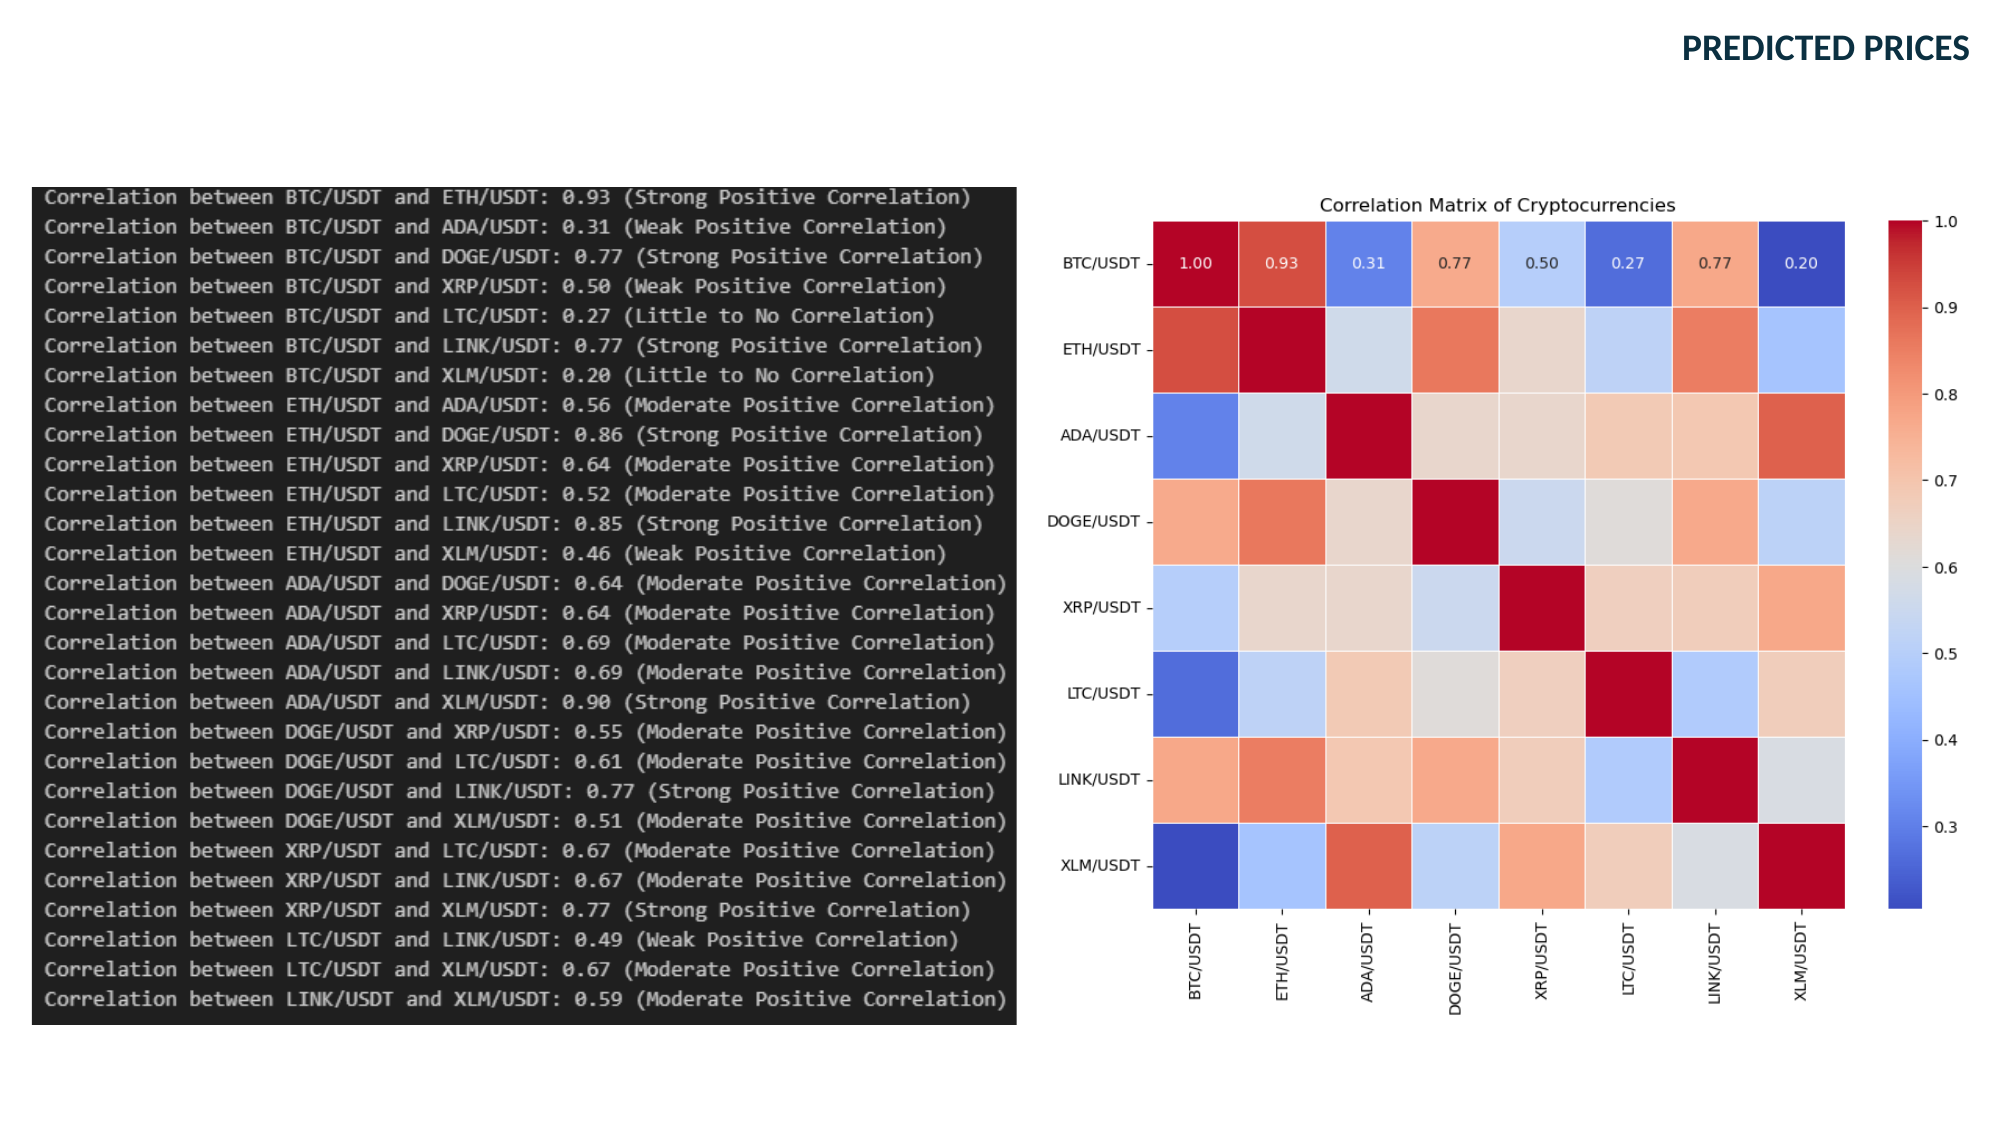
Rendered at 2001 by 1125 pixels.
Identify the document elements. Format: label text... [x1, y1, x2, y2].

picture [1035, 186, 1970, 1026]
picture [31, 186, 1018, 1026]
text_box PREDICTED PRICES [985, 15, 1986, 76]
